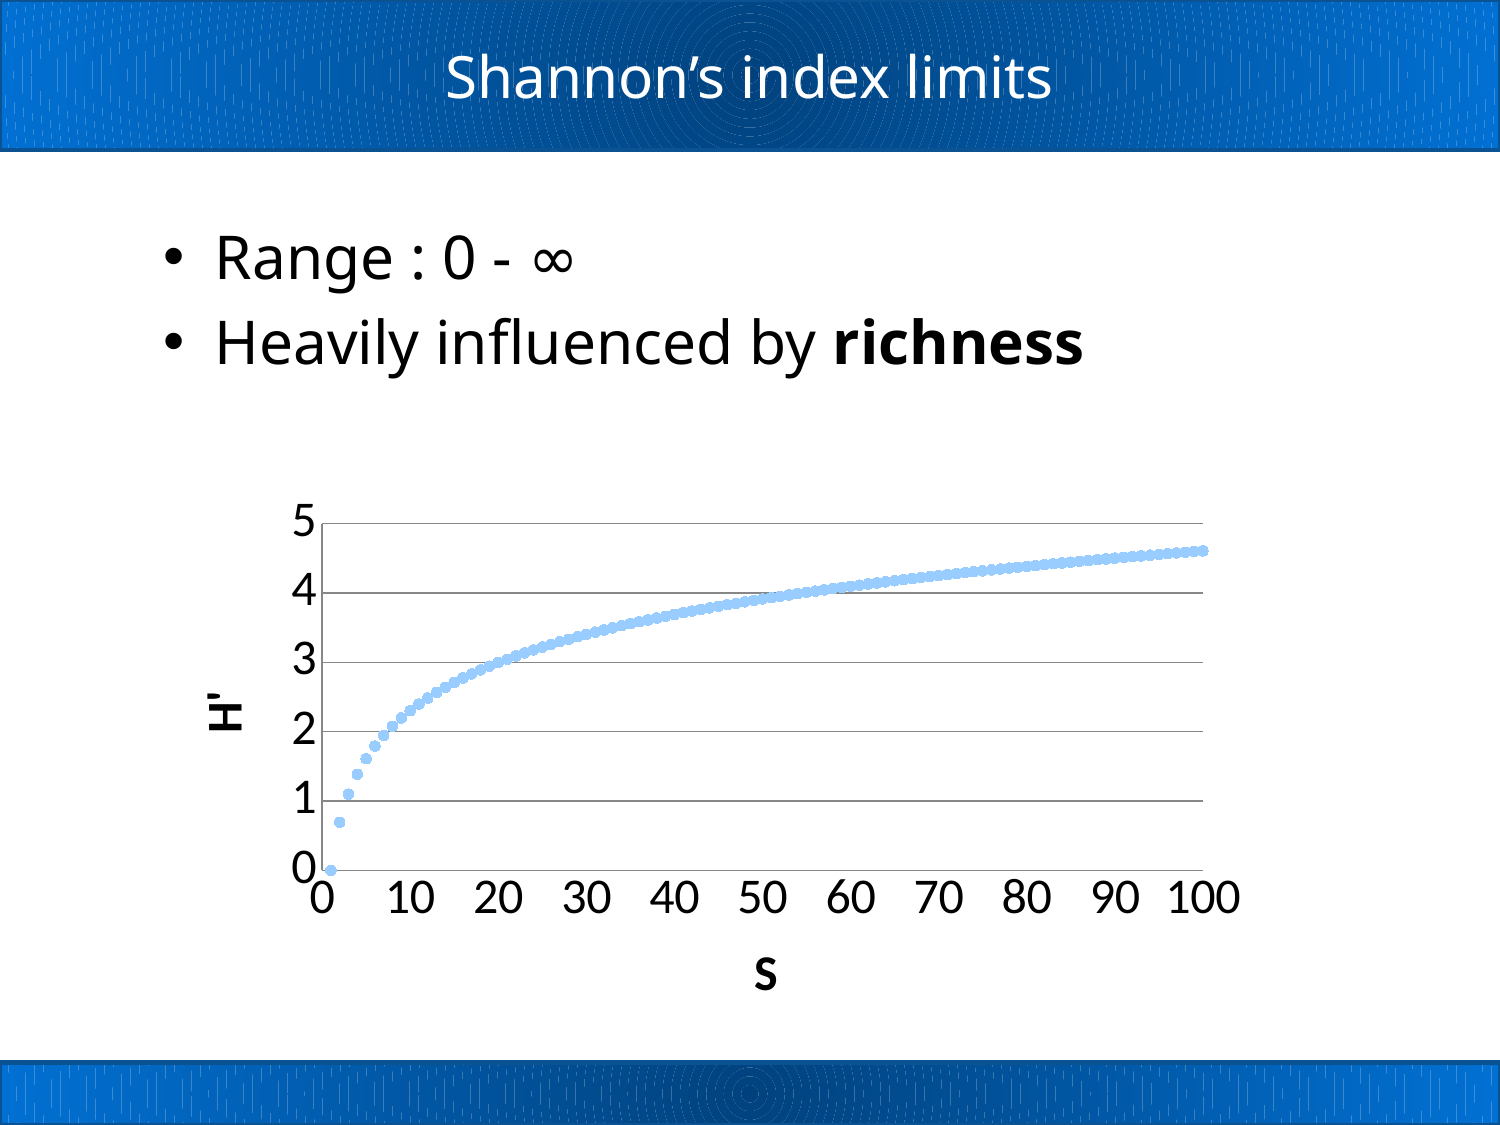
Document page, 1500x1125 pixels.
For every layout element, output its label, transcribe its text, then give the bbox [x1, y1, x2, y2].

list Range : 0 - ∞ Heavily influenced by richness [150, 212, 1350, 1013]
chart [162, 487, 1263, 1043]
title Shannon’s index limits [150, 0, 1350, 150]
